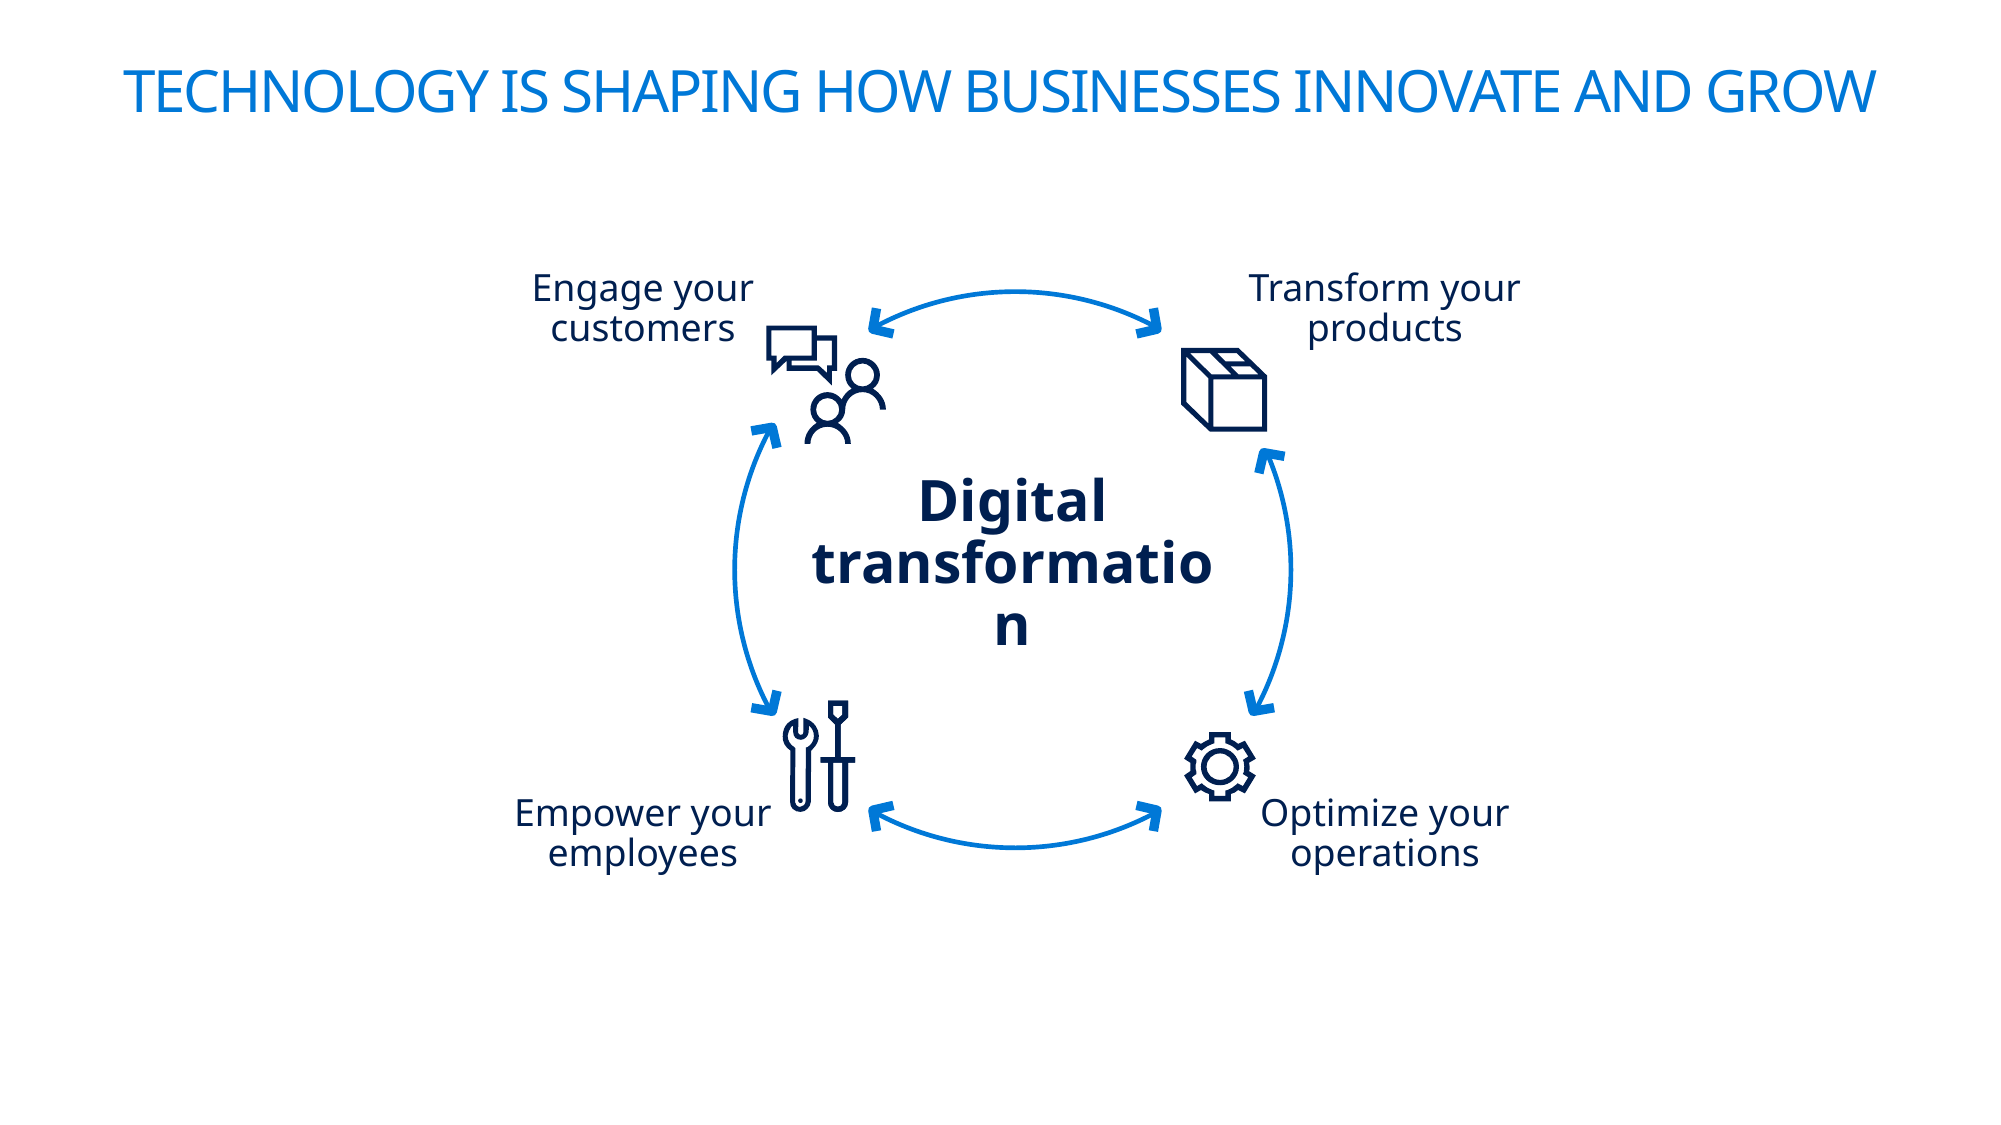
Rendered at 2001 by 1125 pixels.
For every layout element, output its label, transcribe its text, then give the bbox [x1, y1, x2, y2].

text_box Transform your products [1194, 244, 1576, 374]
text_box Optimize your operations [1174, 770, 1596, 899]
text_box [697, 254, 1329, 886]
text_box Empower your employees [454, 770, 832, 899]
text_box Engage your customers [466, 244, 820, 374]
title Technology is shaping how businesses innovate and grow [44, 47, 1957, 196]
